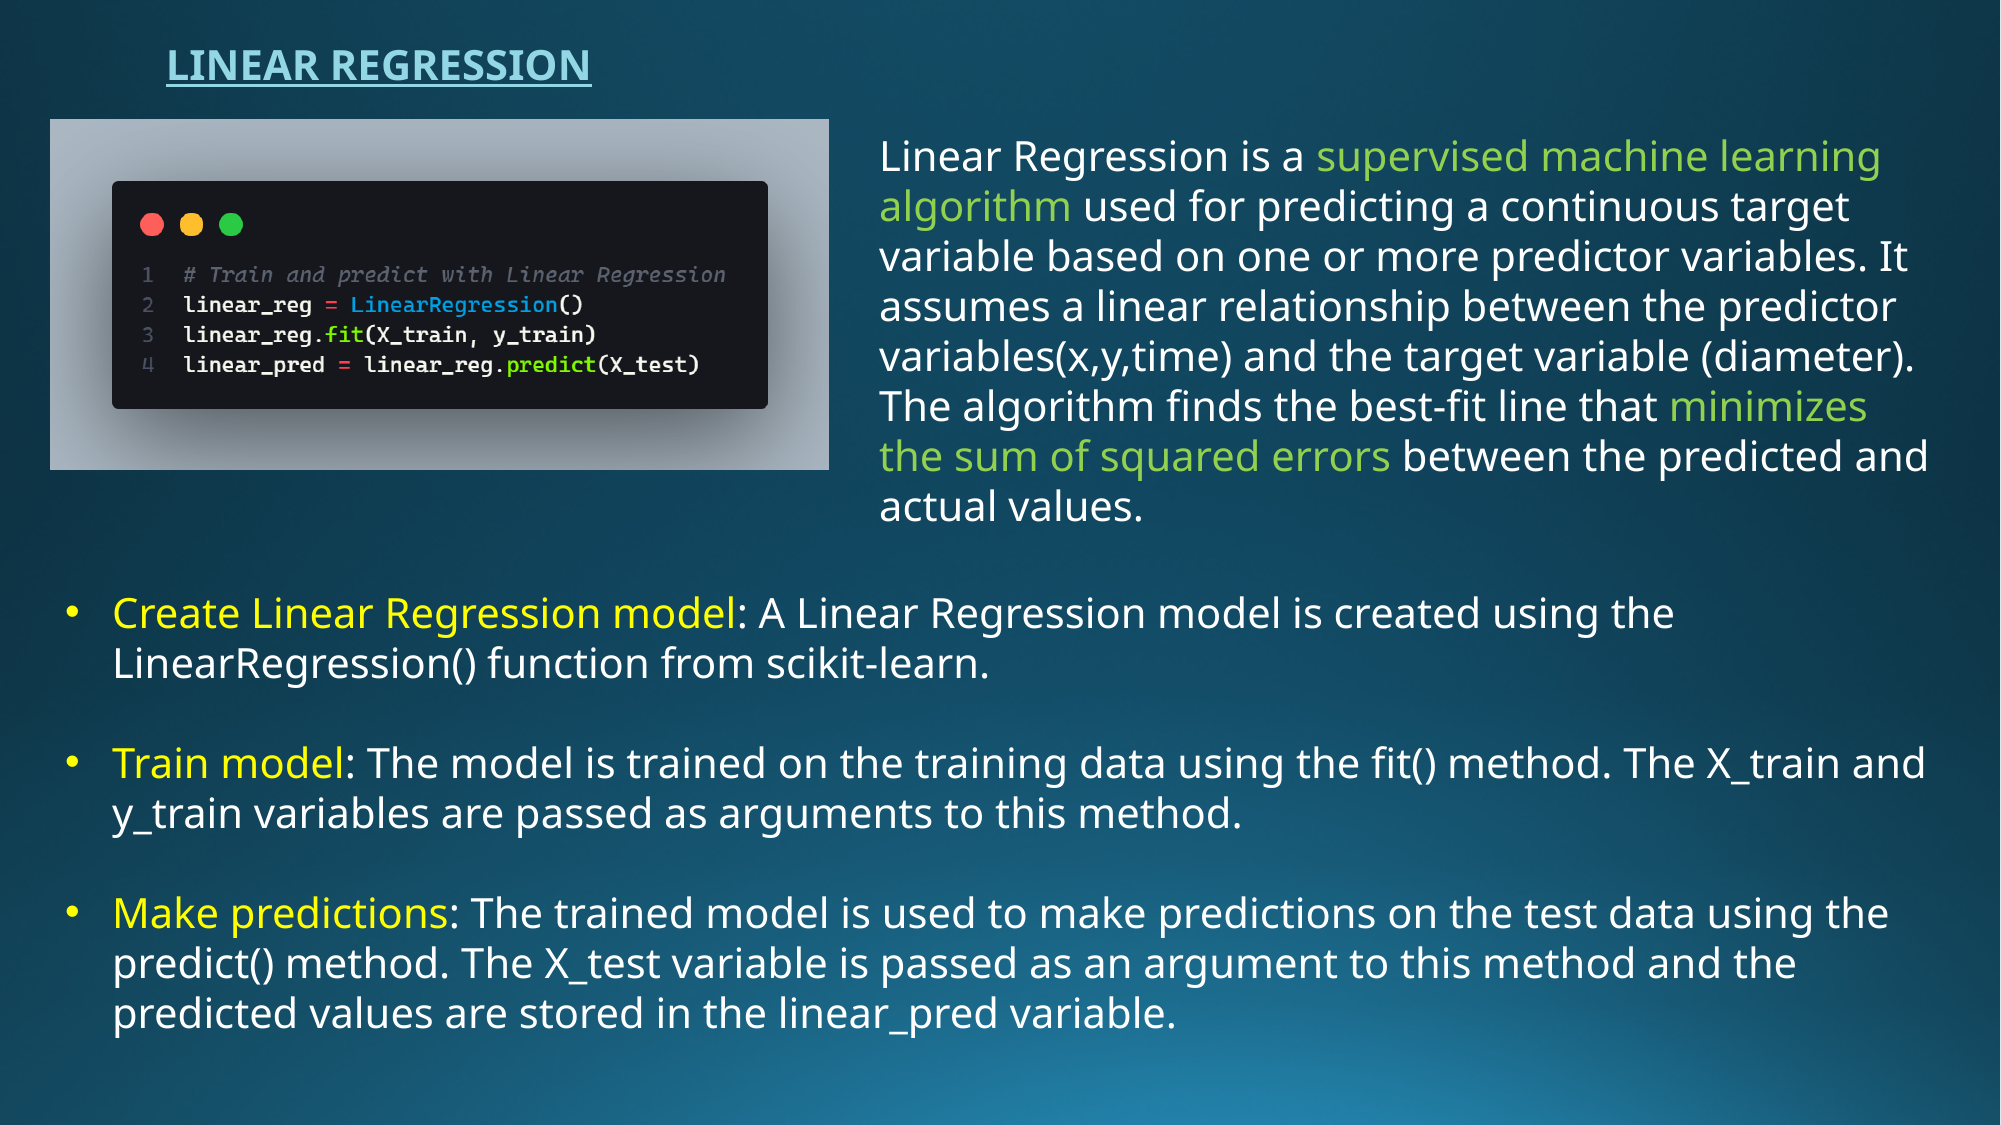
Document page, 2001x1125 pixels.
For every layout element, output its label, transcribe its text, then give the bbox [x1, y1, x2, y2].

title LINEAR REGRESSION [150, 29, 1850, 105]
picture [0, 0, 2001, 1125]
text_box Create Linear Regression model: A Linear Regression model is created using the LinearRegression() function from scikit-learn. Train model: The model is trained on the training data using the fit() method. The X_train and y_train variables are passed as arguments to this method. Make predictions: The trained model is used to make predictions on the test data using the predict() method. The X_test variable is passed as an argument to this method and the predicted values are stored in the linear_pred variable. [50, 579, 1962, 1044]
text_box Linear Regression is a supervised machine learning algorithm used for predicting a continuous target variable based on one or more predictor variables. It assumes a linear relationship between the predictor variables(x,y,time) and the target variable (diameter). The algorithm finds the best-fit line that minimizes the sum of squared errors between the predicted and actual values. [864, 122, 1950, 538]
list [50, 119, 829, 470]
